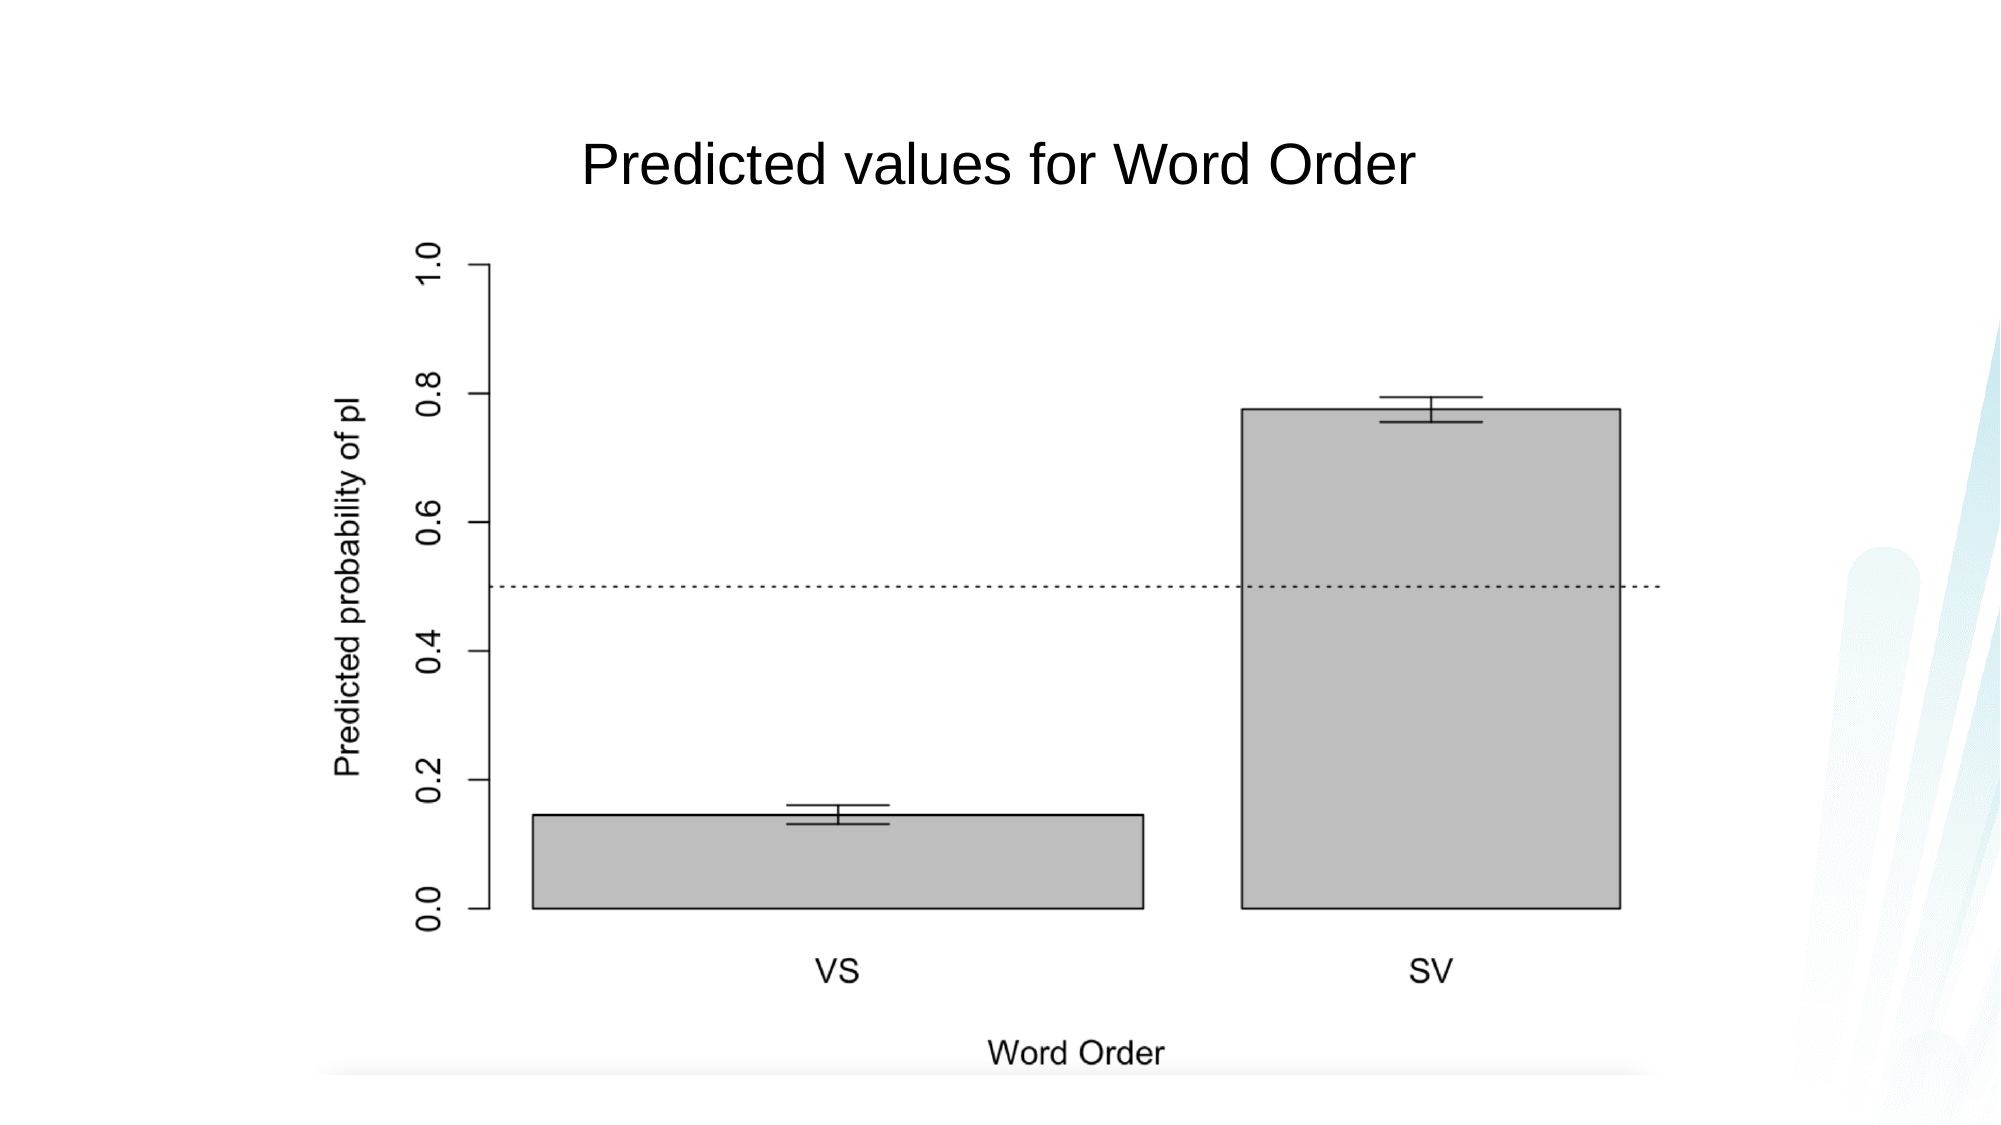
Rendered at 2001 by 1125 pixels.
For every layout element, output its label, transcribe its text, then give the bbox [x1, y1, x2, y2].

picture [0, 0, 2000, 1125]
text_box Predicted values for Word Order [553, 118, 1447, 204]
